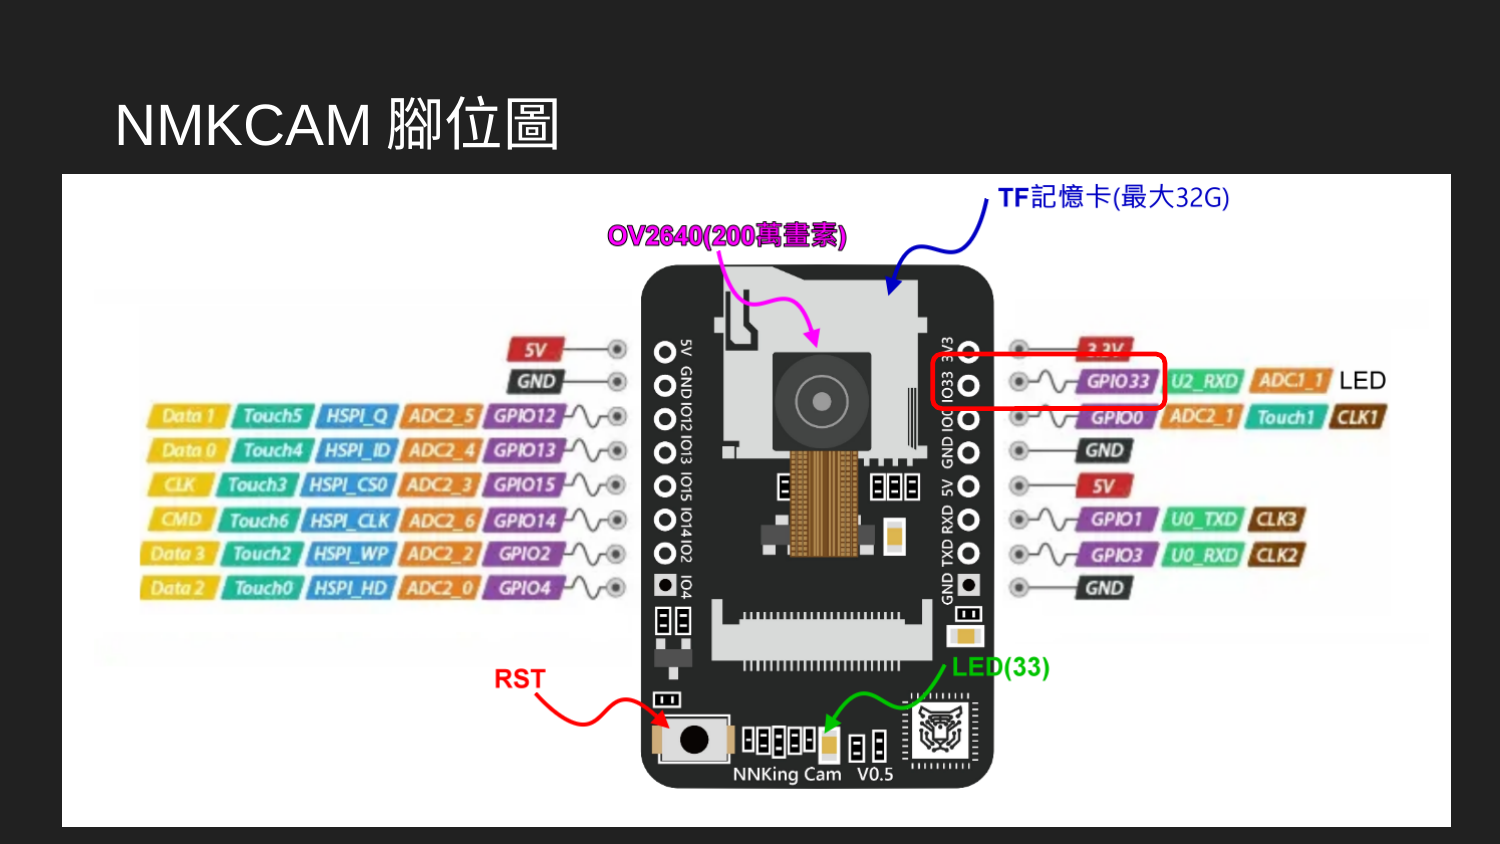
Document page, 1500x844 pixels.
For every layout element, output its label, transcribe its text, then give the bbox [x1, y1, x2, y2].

picture [62, 174, 1451, 828]
title NMKCAM腳位圖 [103, 44, 1397, 173]
